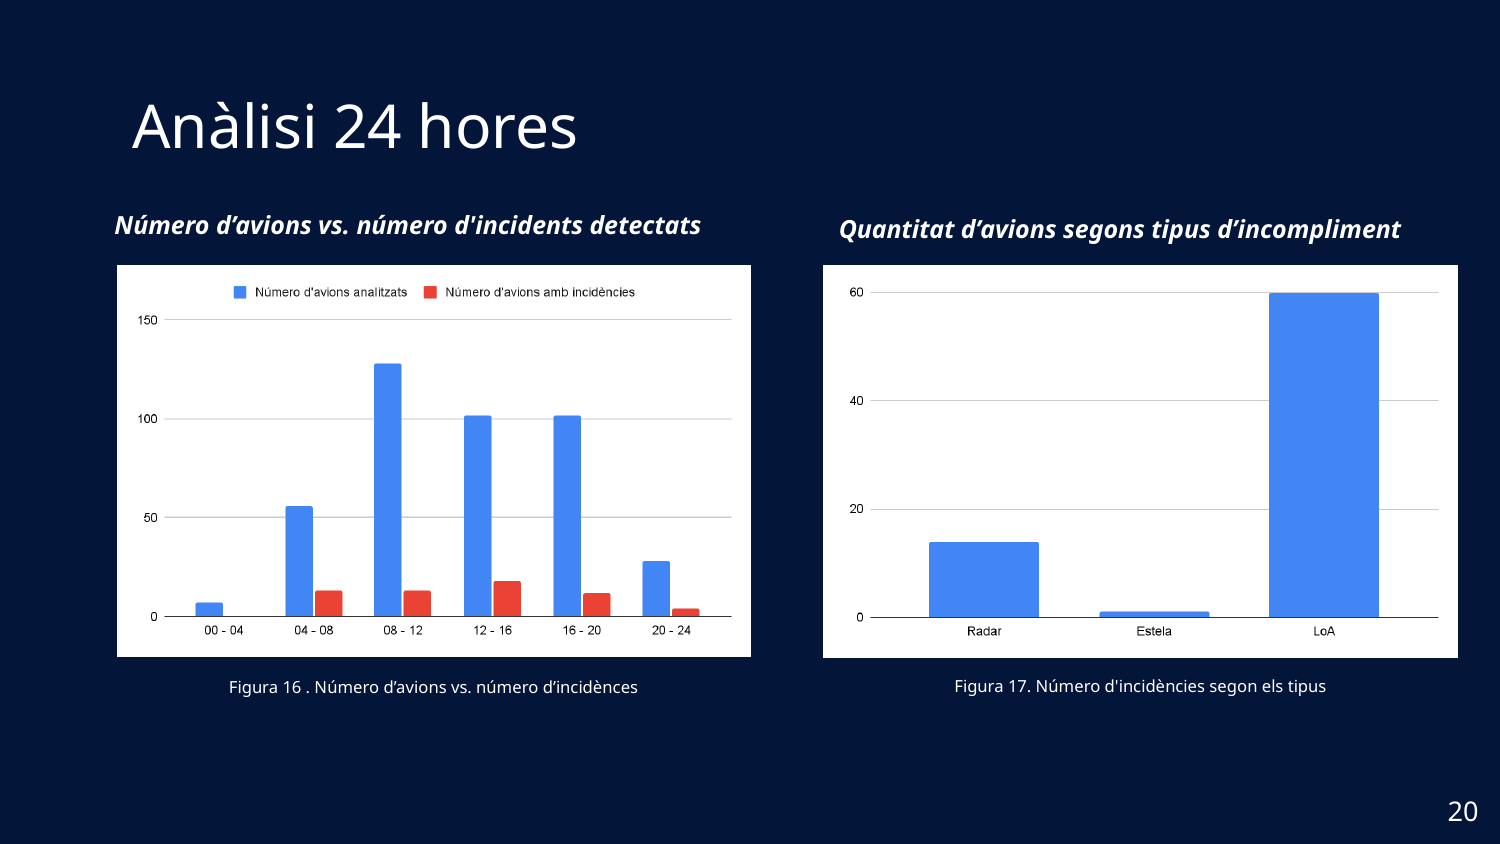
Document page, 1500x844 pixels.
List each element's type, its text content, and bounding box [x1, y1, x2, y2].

text_box Figura 16 . Número d’avions vs. número d’incidènces [117, 666, 751, 707]
picture [823, 264, 1458, 658]
text_box Quantitat d’avions segons tipus d’incompliment [823, 194, 1458, 259]
slide_number ‹#› [1403, 779, 1494, 844]
picture [116, 264, 752, 658]
title Anàlisi 24 hores [117, 72, 1383, 195]
text_box Número d’avions vs. número d'incidents detectats [99, 194, 769, 255]
text_box Figura 17. Número d'incidències segon els tipus [823, 665, 1458, 706]
